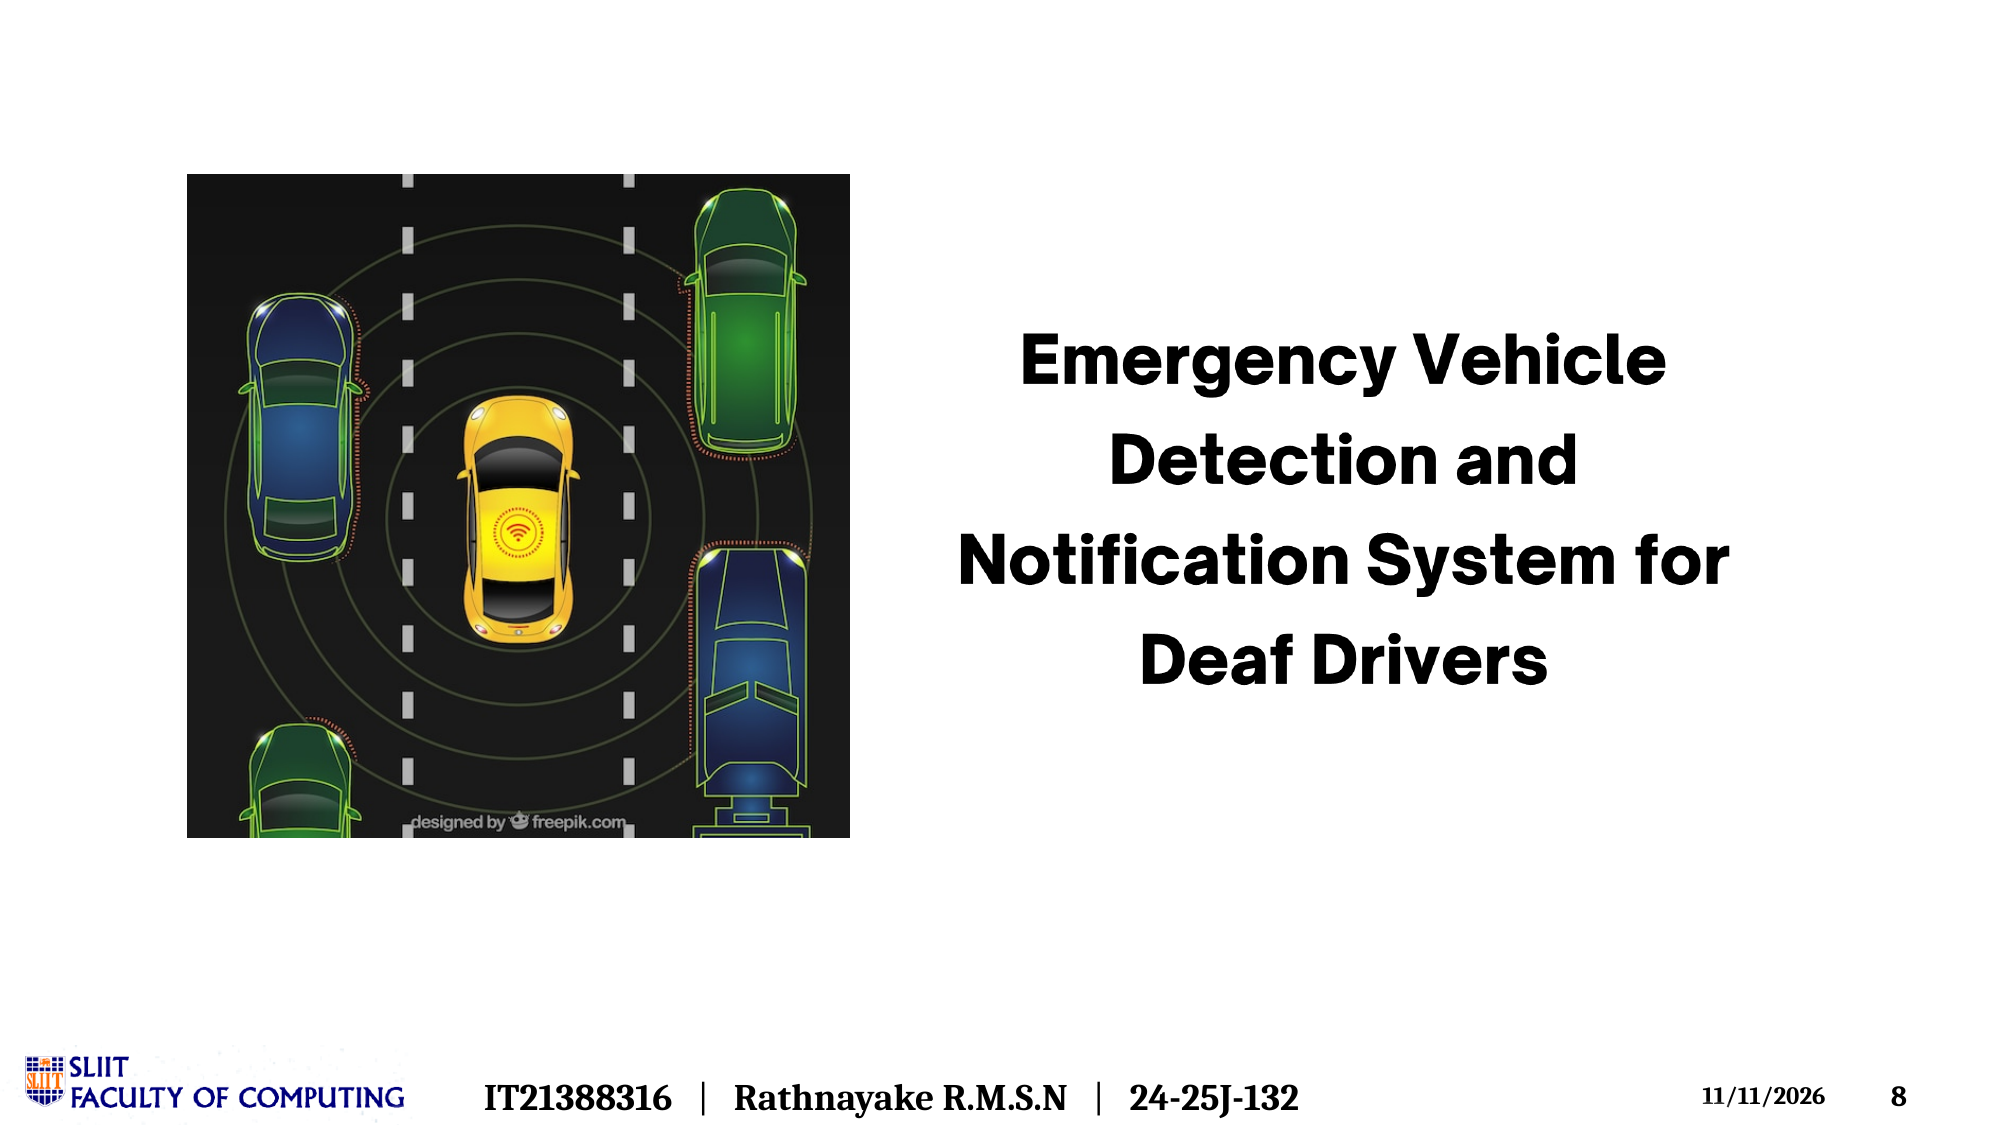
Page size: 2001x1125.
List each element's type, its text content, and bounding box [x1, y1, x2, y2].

text_box IT21388316 | Rathnayake R.M.S.N | 24-25J-132 [467, 1063, 1589, 1125]
picture [187, 174, 1913, 838]
picture [0, 1045, 413, 1124]
